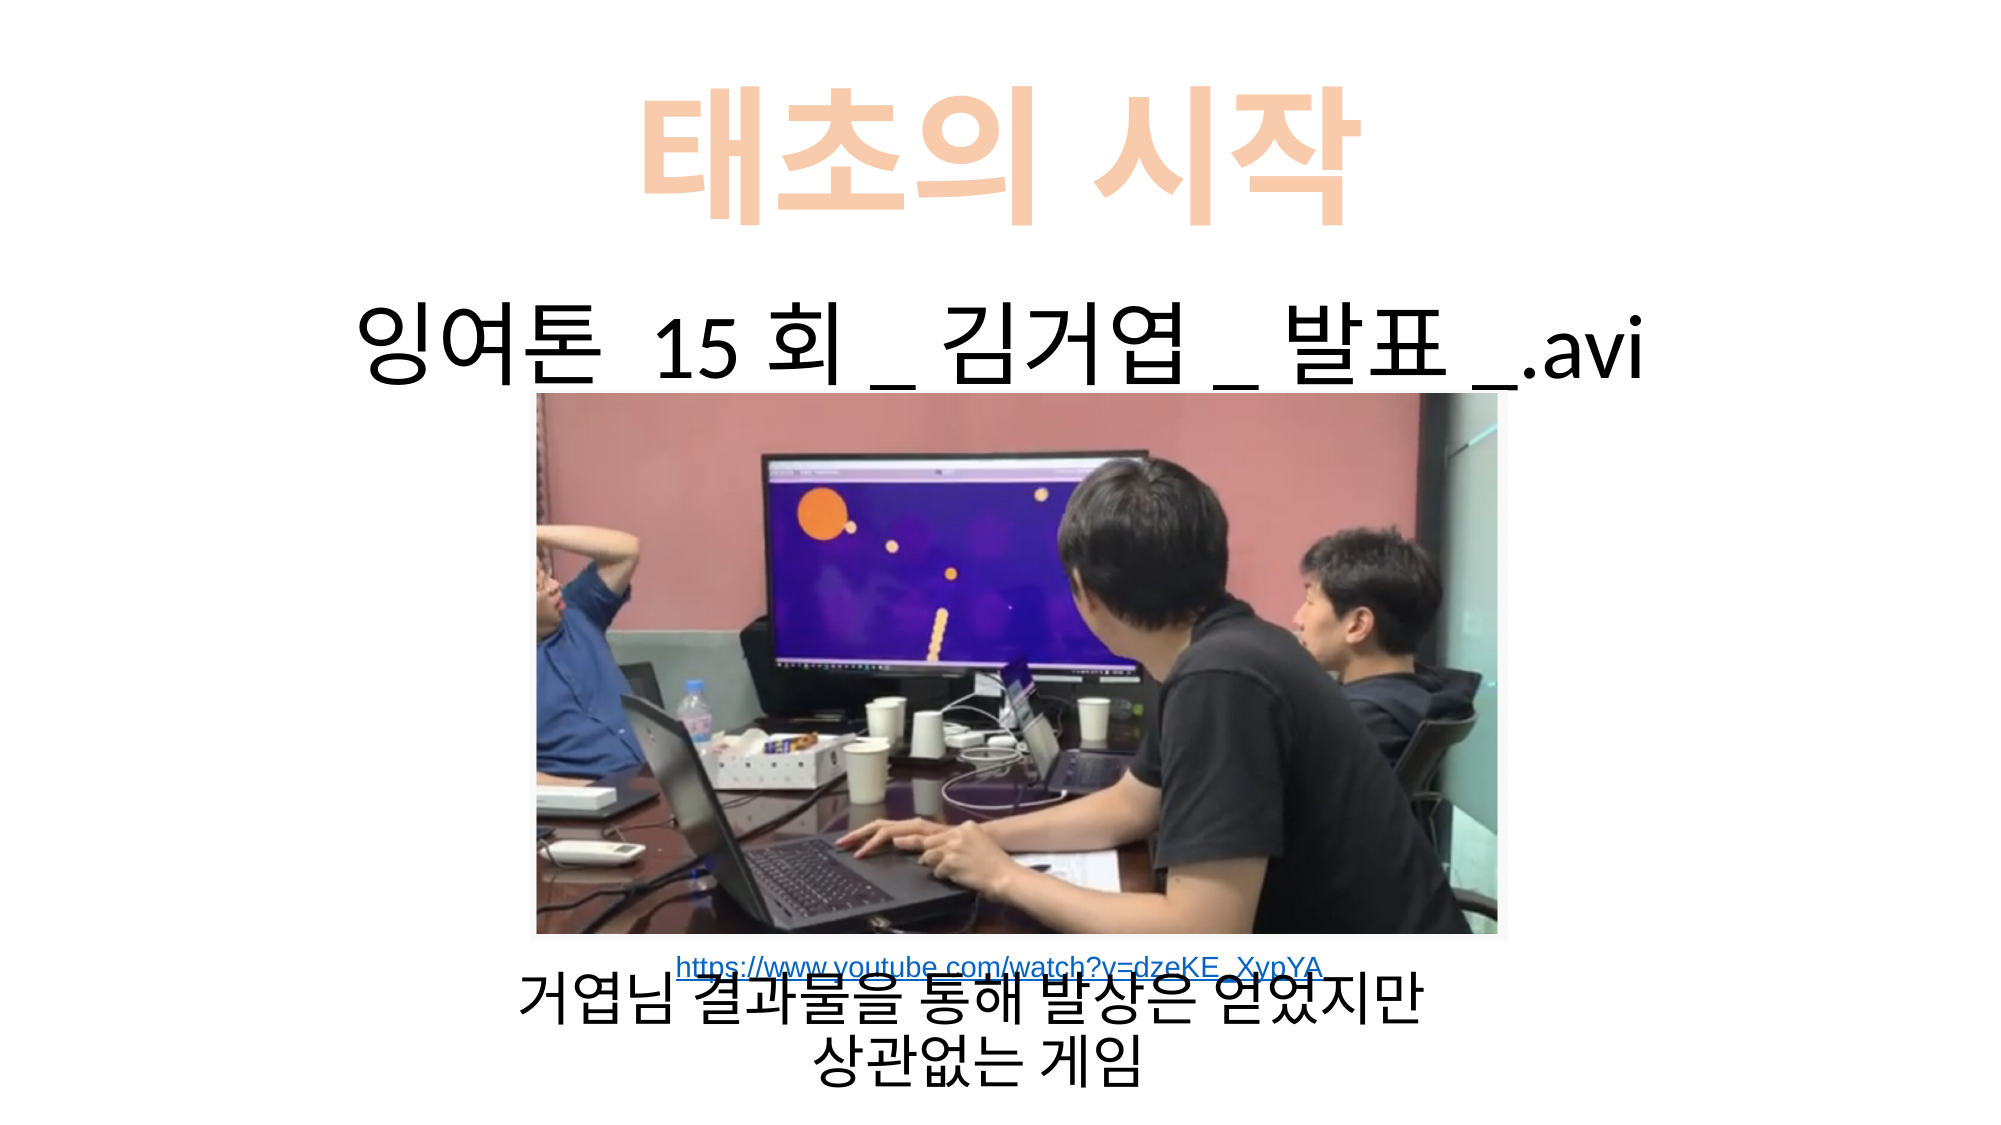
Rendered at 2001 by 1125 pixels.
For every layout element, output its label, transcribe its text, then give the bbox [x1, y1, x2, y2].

text_box 태초의 시작 [619, 54, 1381, 250]
title 잉여톤 15회_김거엽_발표_.avi [151, 153, 1849, 545]
text_box 거엽님 결과물을 통해 발상은 얻었지만 상관없는 게임 [263, 916, 1695, 1125]
picture [530, 390, 1509, 941]
